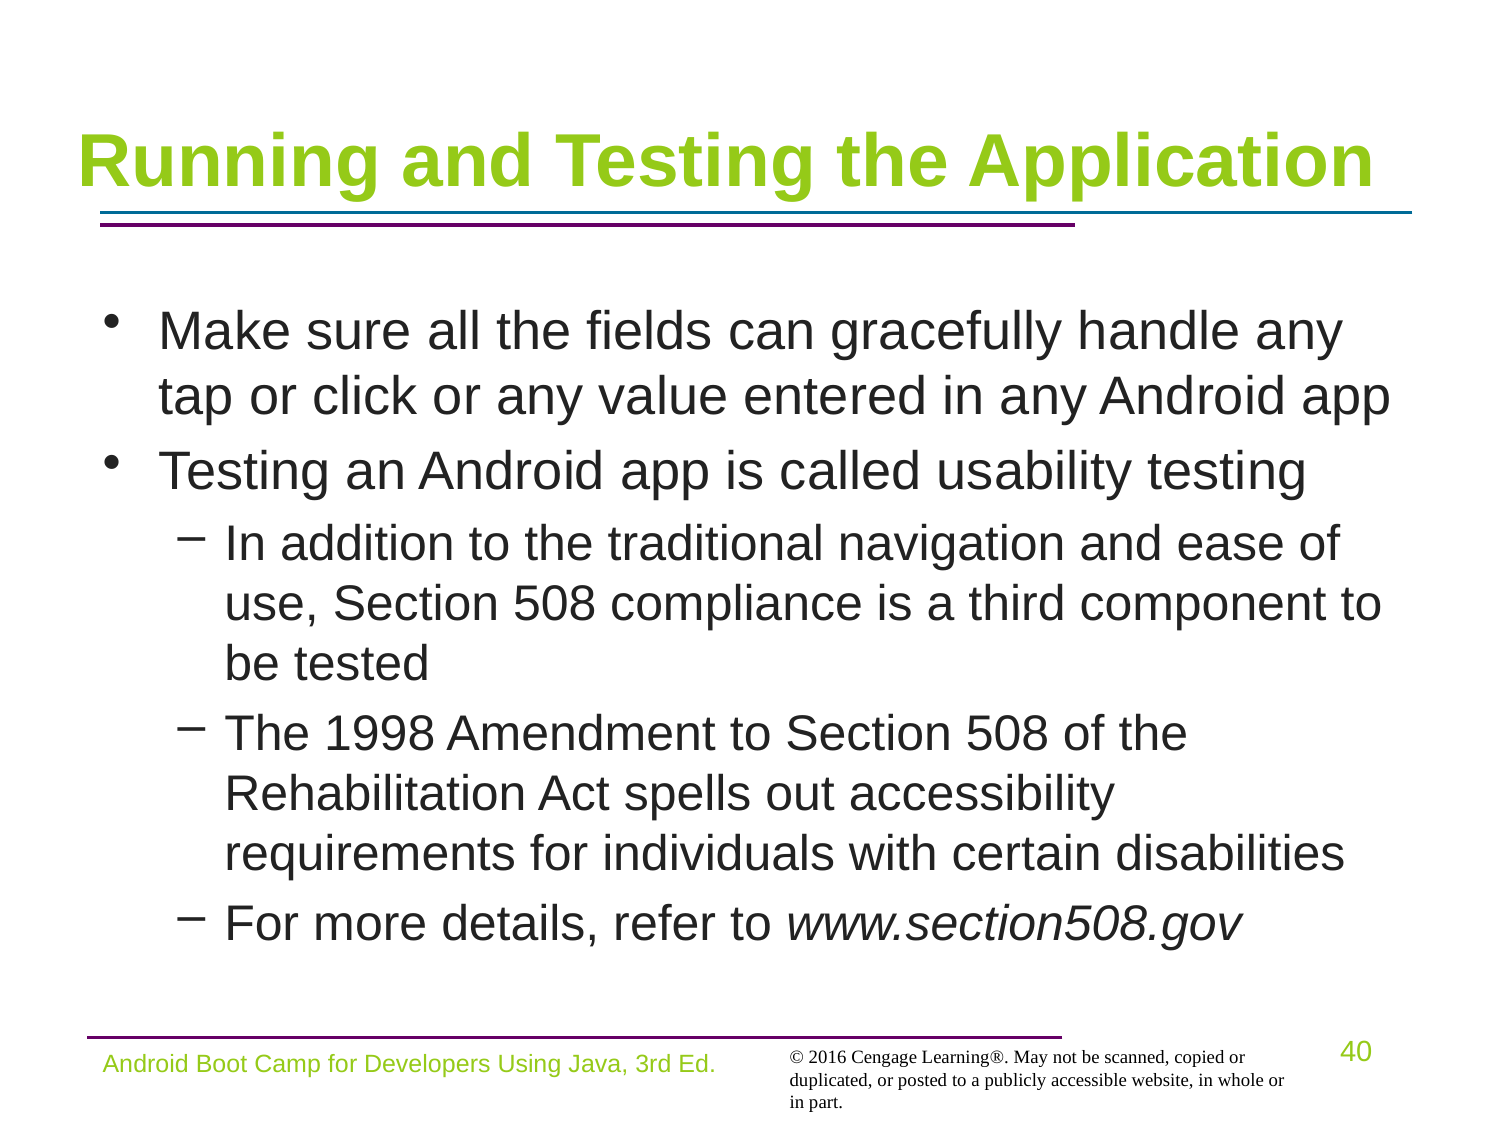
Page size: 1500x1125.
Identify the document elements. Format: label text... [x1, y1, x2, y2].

footer Android Boot Camp for Developers Using Java, 3rd Ed. [87, 1026, 988, 1100]
title Running and Testing the Application [62, 62, 1476, 251]
slide_number 40 [1074, 1026, 1388, 1100]
list Make sure all the fields can gracefully handle any tap or click or any value entered in any Android app Testing an Android app is called usability testing In addition to the traditional navigation and ease of use, Section 508 compliance is a third component to be tested The 1998 Amendment to Section 508 of the Rehabilitation Act spells out accessibility requirements for individuals with certain disabilities For more details, refer to www.section508.gov [87, 287, 1413, 1026]
